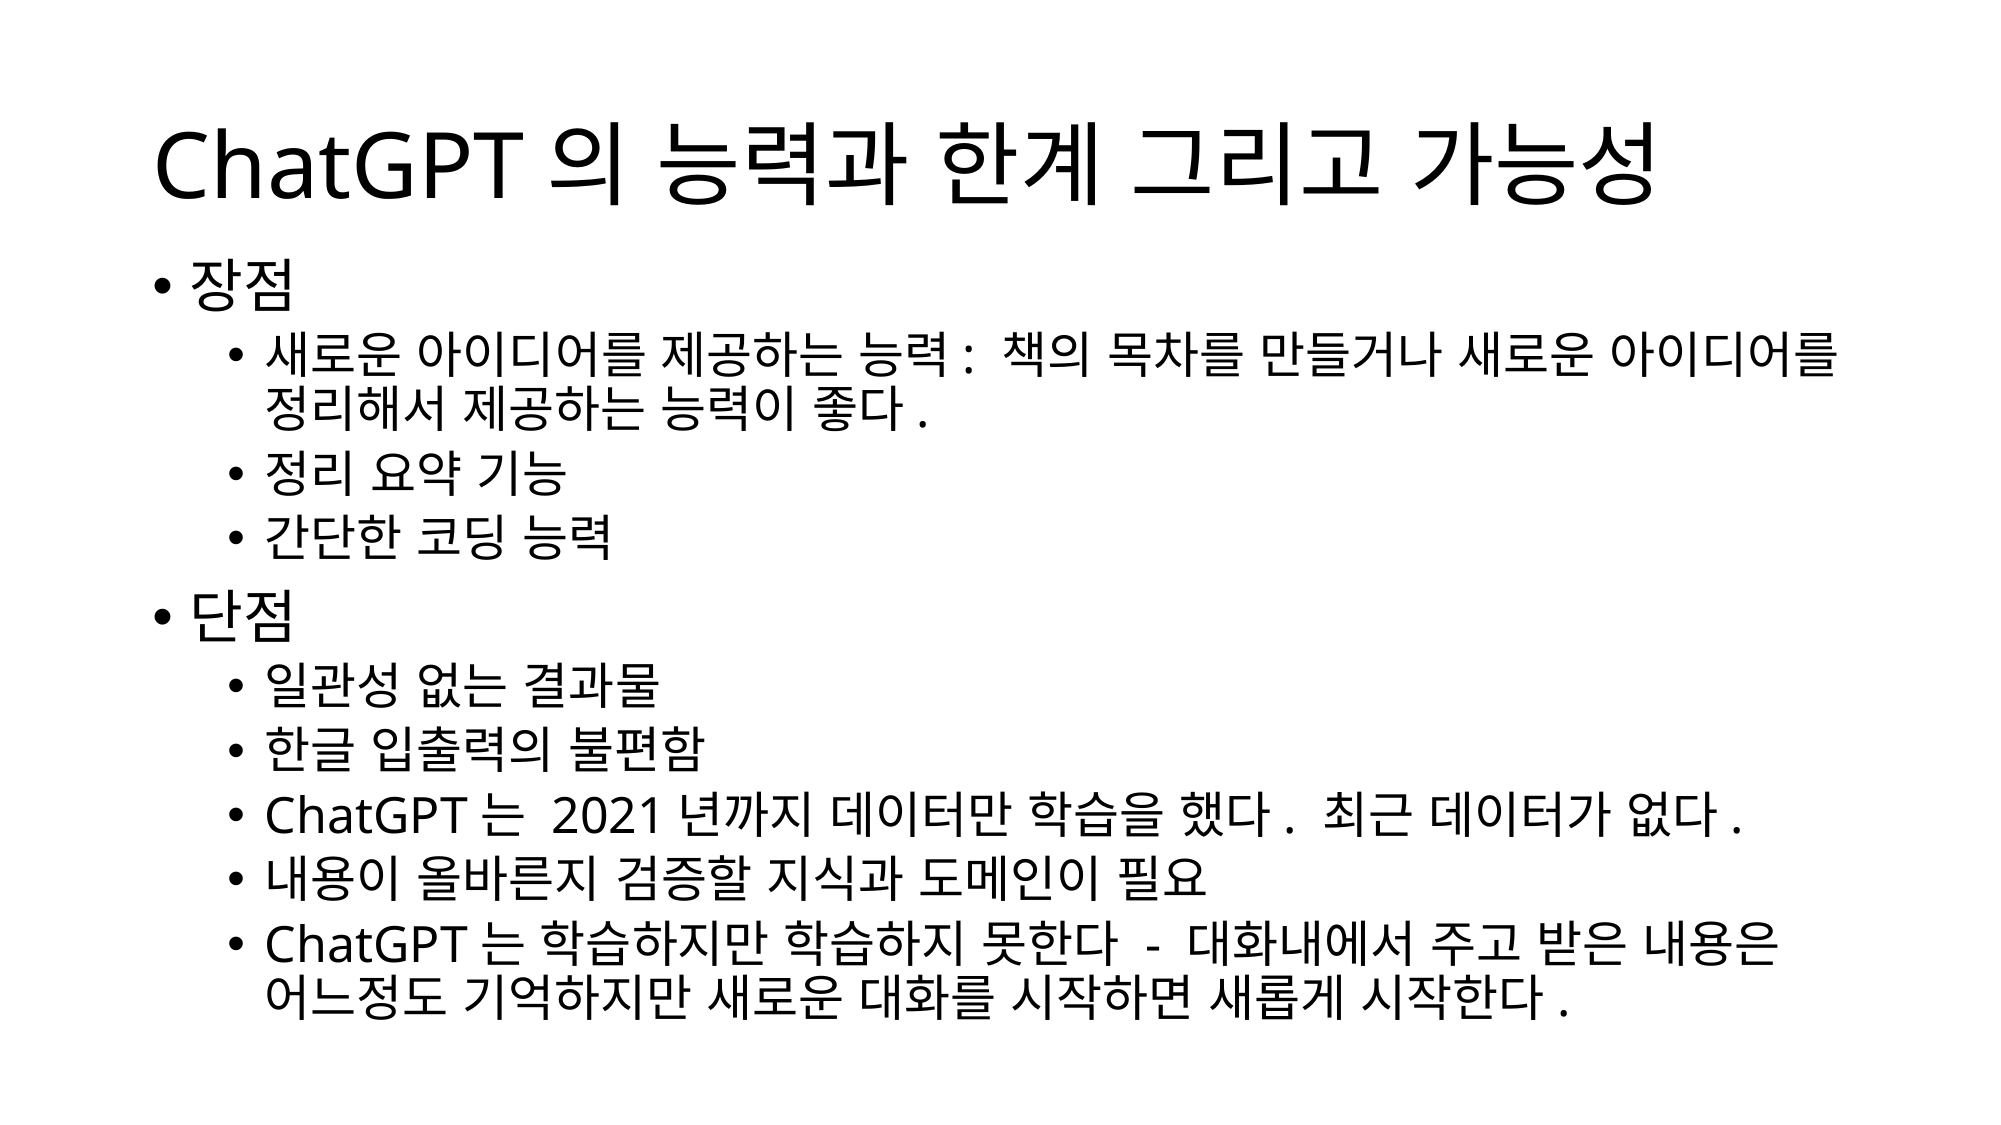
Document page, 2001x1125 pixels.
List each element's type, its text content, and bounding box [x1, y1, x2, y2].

title ChatGPT의 능력과 한계 그리고 가능성 [137, 59, 1863, 249]
list 장점 새로운 아이디어를 제공하는 능력: 책의 목차를 만들거나 새로운 아이디어를 정리해서 제공하는 능력이 좋다. 정리 요약 기능 간단한 코딩 능력 단점 일관성 없는 결과물 한글 입출력의 불편함 ChatGPT는 2021년까지 데이터만 학습을 했다. 최근 데이터가 없다. 내용이 올바른지 검증할 지식과 도메인이 필요 ChatGPT는 학습하지만 학습하지 못한다 - 대화내에서 주고 받은 내용은 어느정도 기억하지만 새로운 대화를 시작하면 새롭게 시작한다. [137, 249, 1863, 1098]
